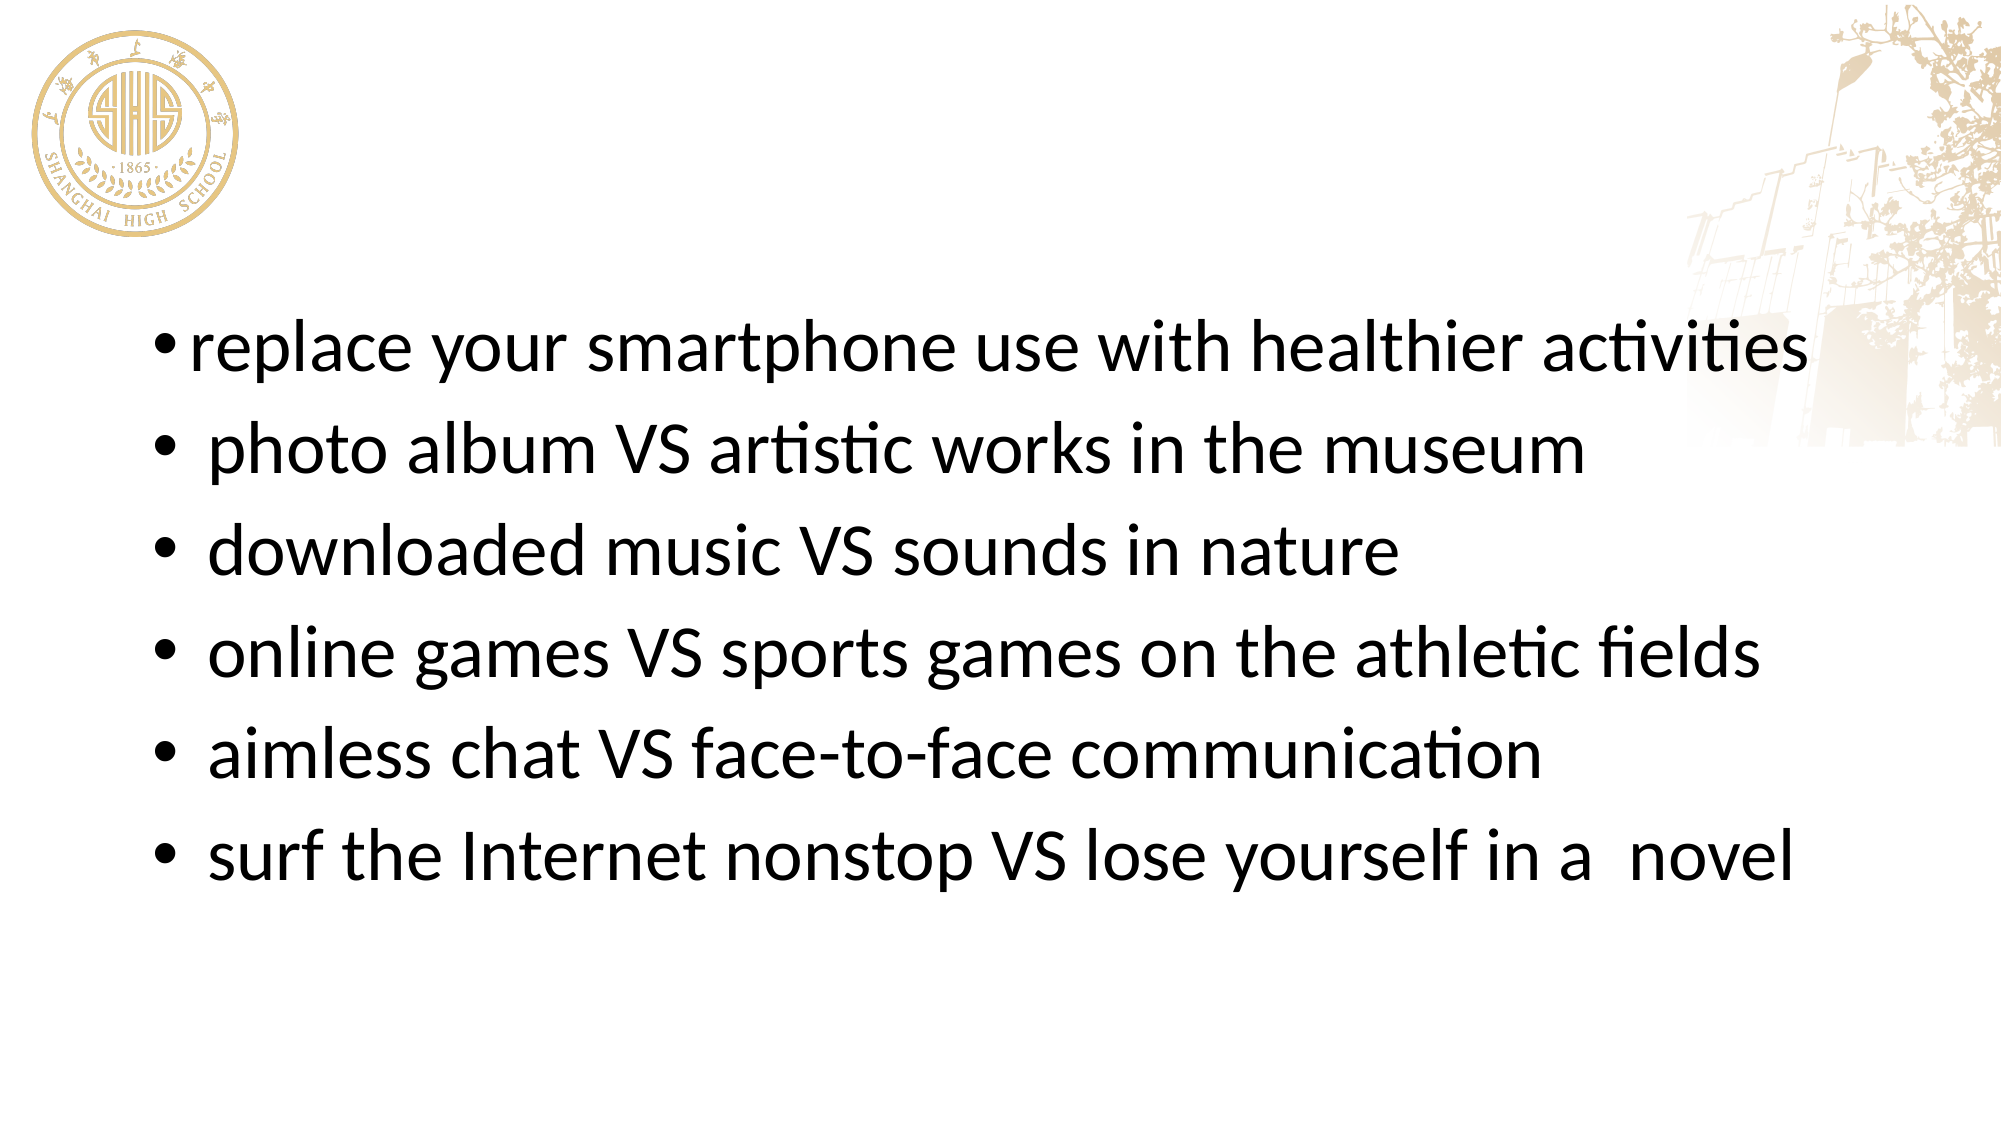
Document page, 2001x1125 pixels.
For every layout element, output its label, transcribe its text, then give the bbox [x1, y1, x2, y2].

list replace your smartphone use with healthier activities photo album VS artistic works in the museum downloaded music VS sounds in nature online games VS sports games on the athletic fields aimless chat VS face-to-face communication surf the Internet nonstop VS lose yourself in a novel [137, 299, 1863, 1014]
picture [25, 25, 247, 243]
